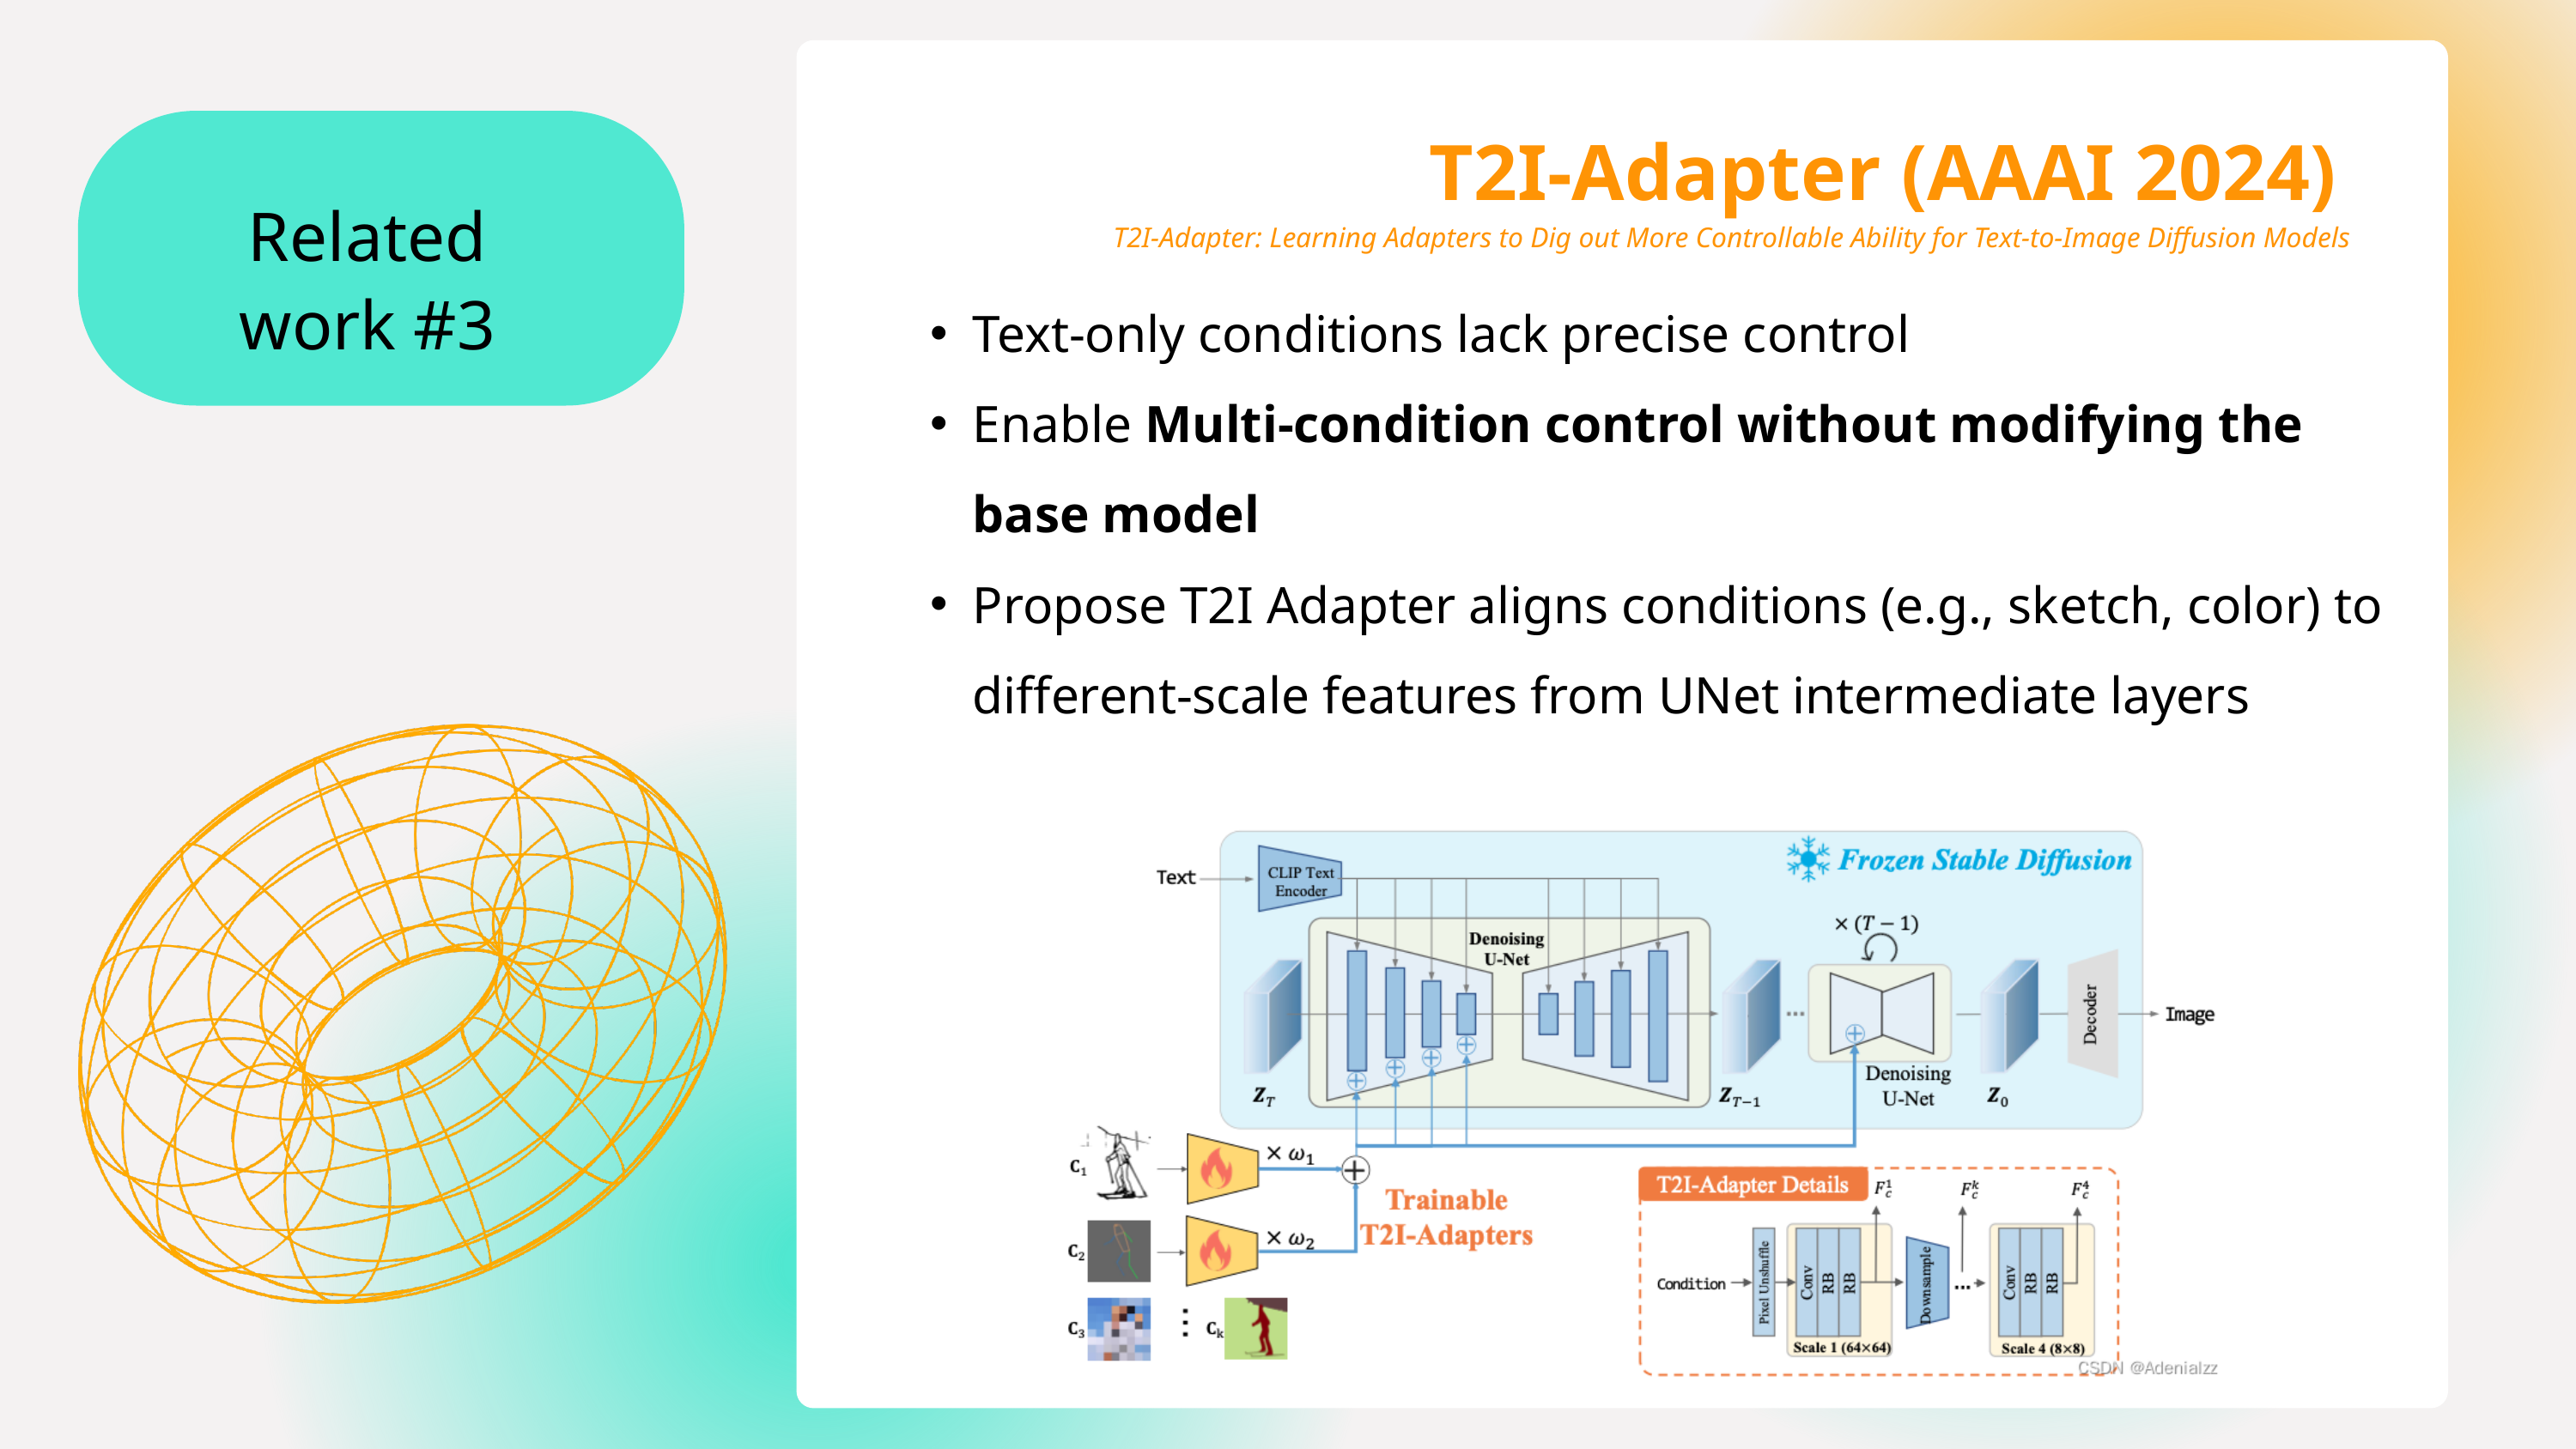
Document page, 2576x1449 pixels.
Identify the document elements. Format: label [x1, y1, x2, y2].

text_box [1399, 305, 2576, 1449]
text_box [77, 724, 727, 1304]
text_box [203, 652, 1399, 1449]
text_box [77, 85, 685, 406]
text_box [796, 20, 2449, 1409]
text_box [1612, 0, 2576, 305]
